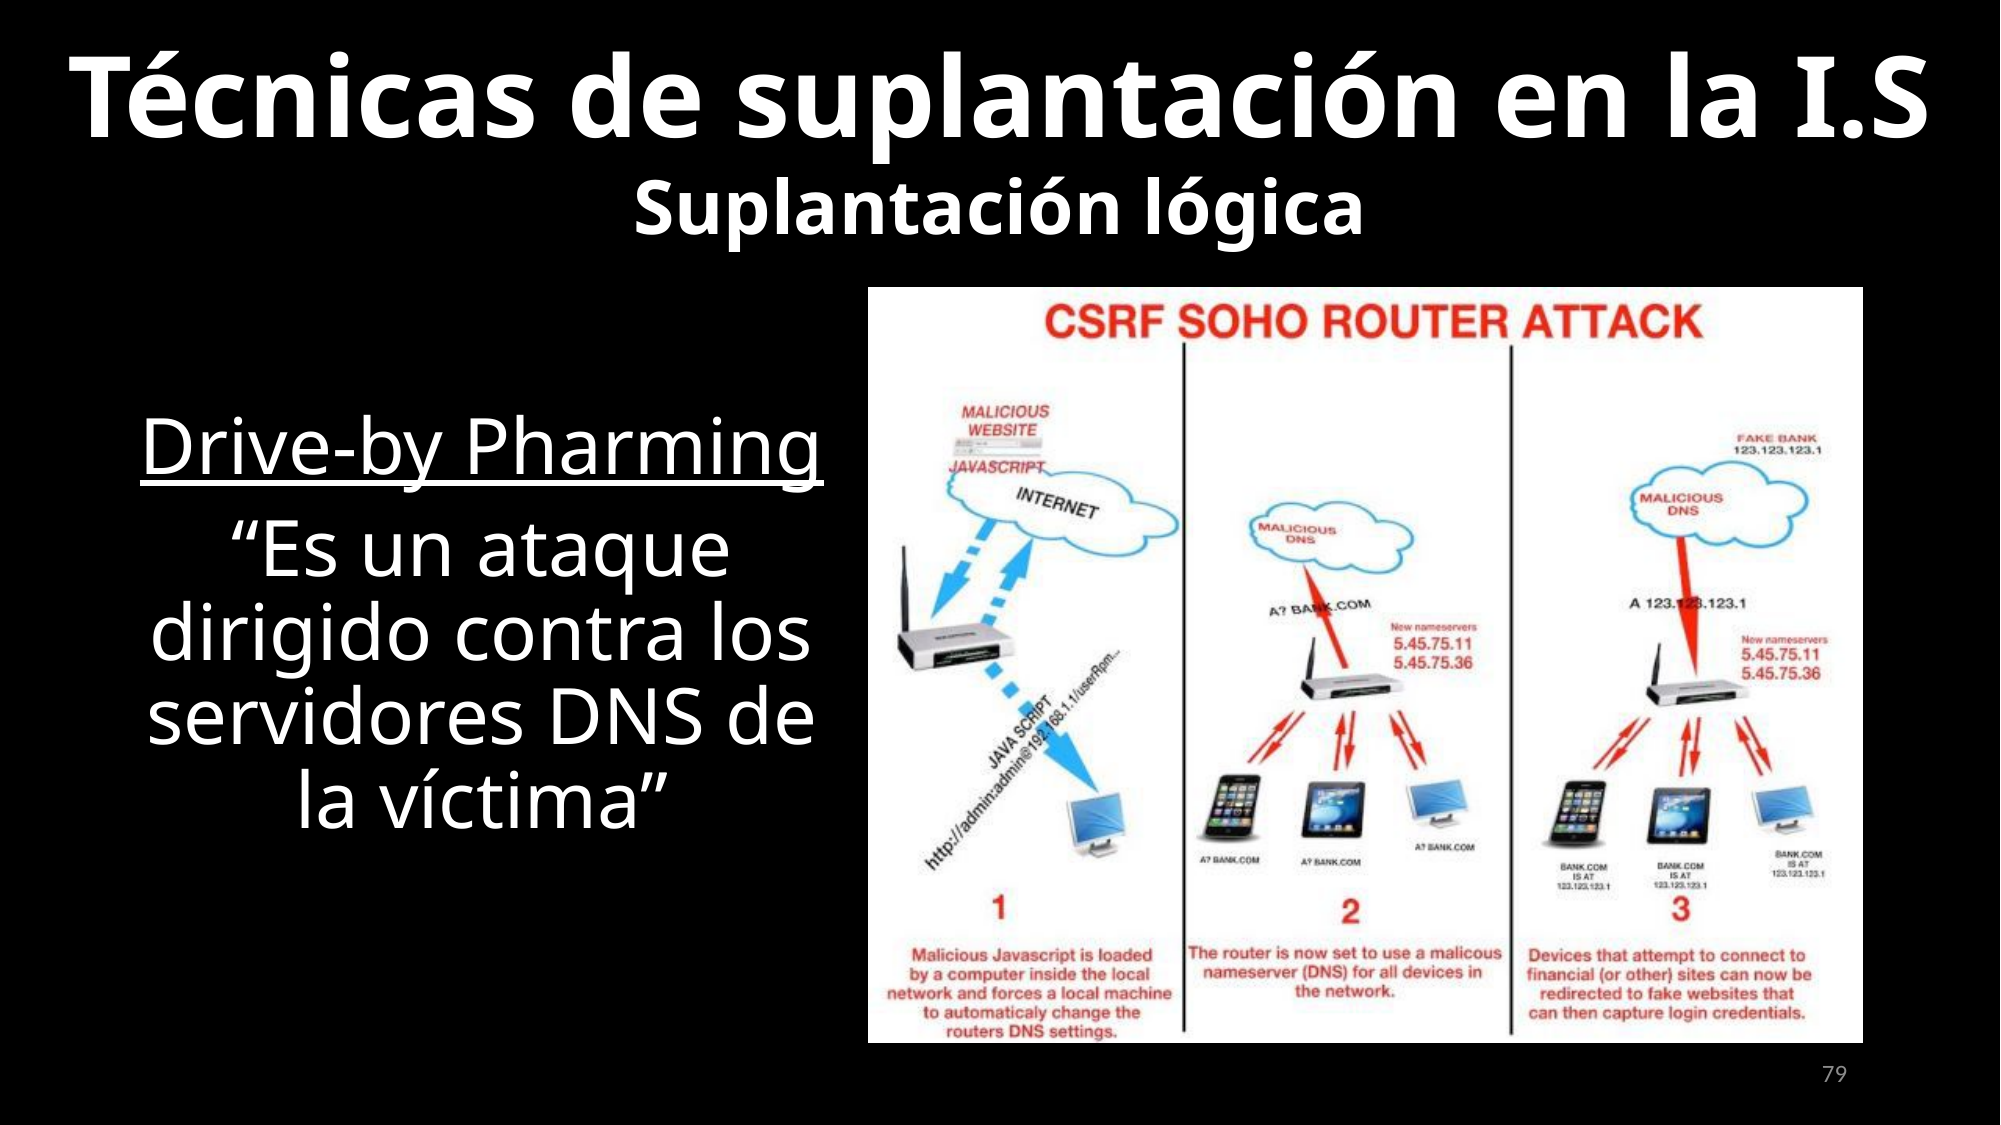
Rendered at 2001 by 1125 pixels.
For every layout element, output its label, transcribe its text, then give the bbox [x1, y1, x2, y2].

slide_number 79 [1412, 1043, 1863, 1103]
text_box Técnicas de suplantación en la I.S Suplantación lógica [0, 17, 2000, 347]
text_box Drive-by Pharming “Es un ataque dirigido contra los servidores DNS de la víctima” [117, 288, 847, 927]
picture [868, 287, 1863, 1043]
